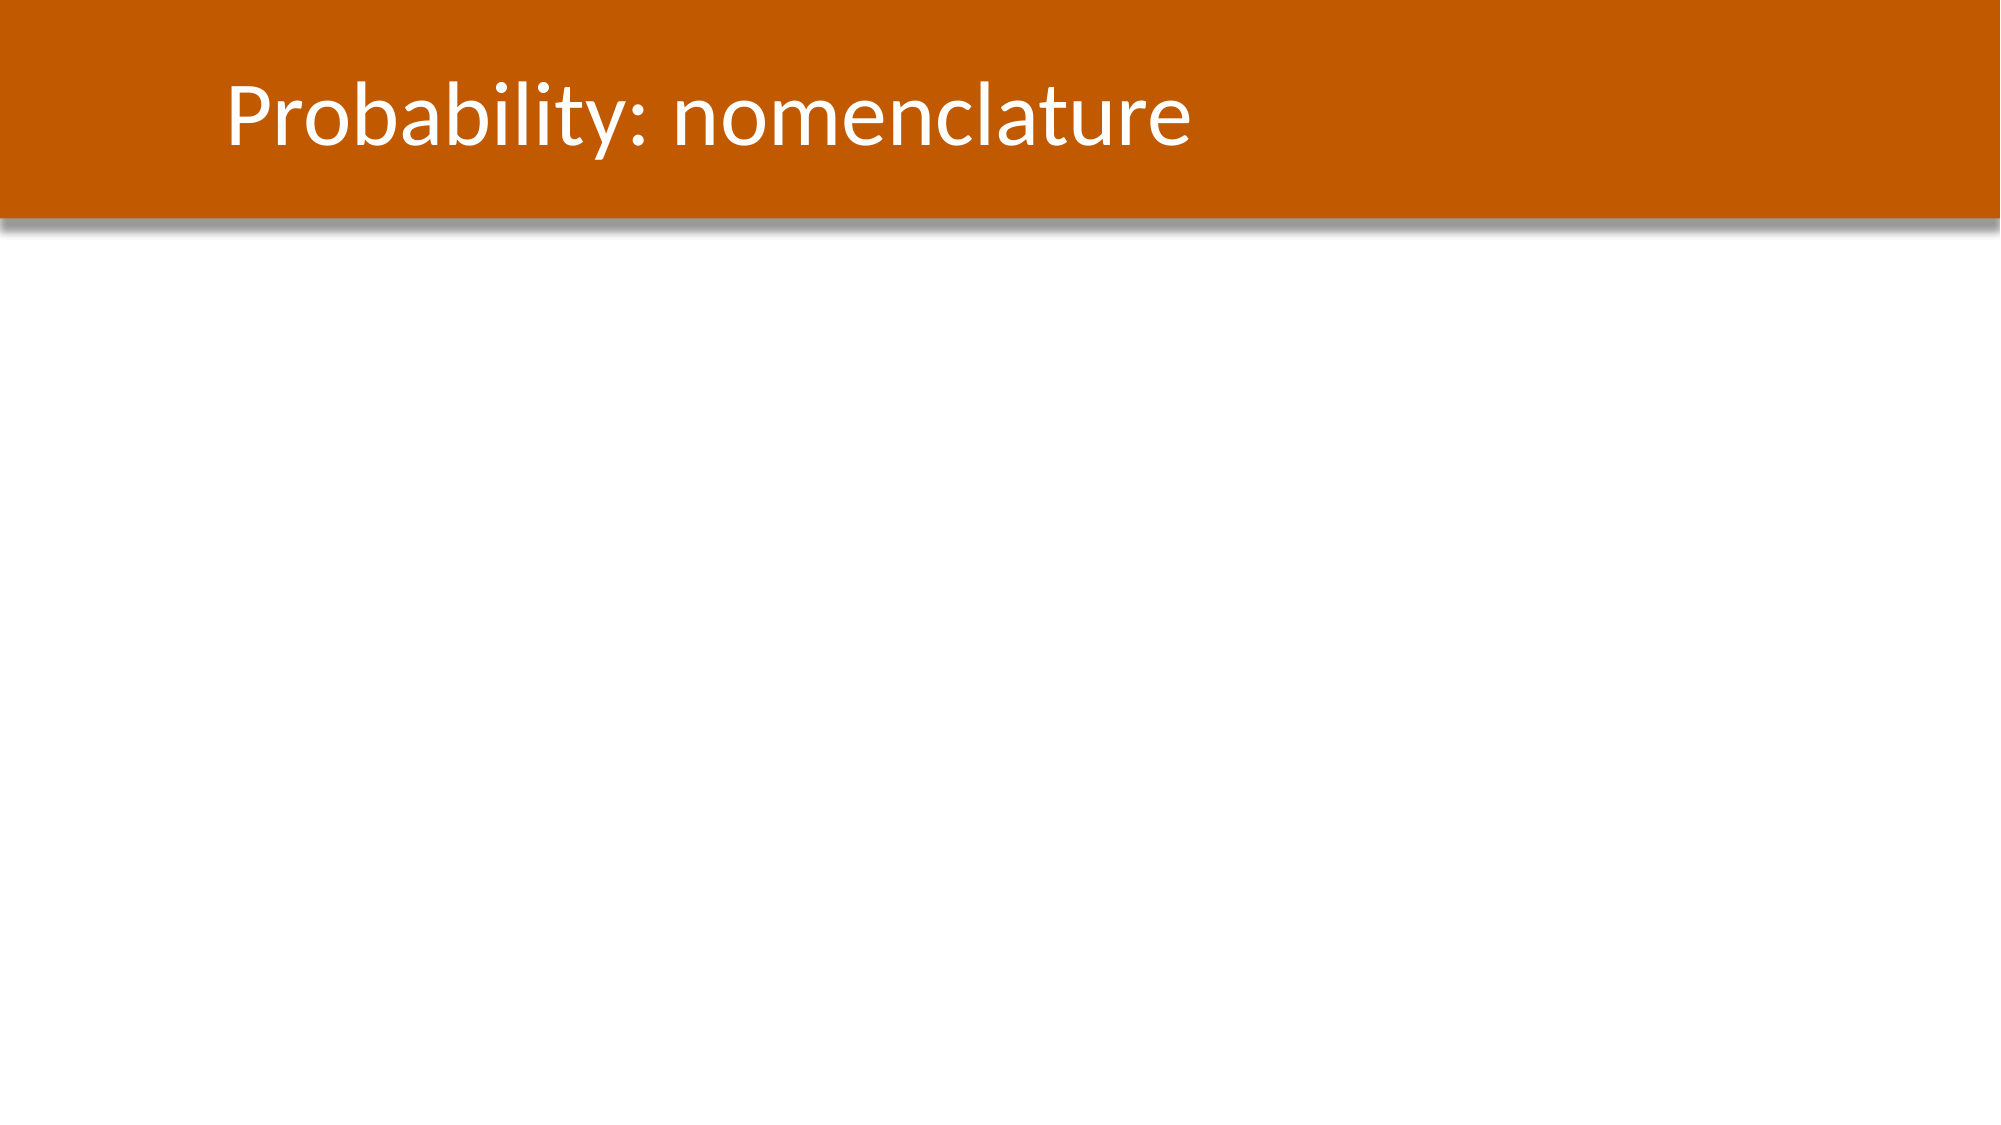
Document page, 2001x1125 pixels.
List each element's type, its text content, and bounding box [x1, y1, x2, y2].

text_box Probability: nomenclature [210, 17, 2000, 201]
text_box [0, 0, 2000, 219]
